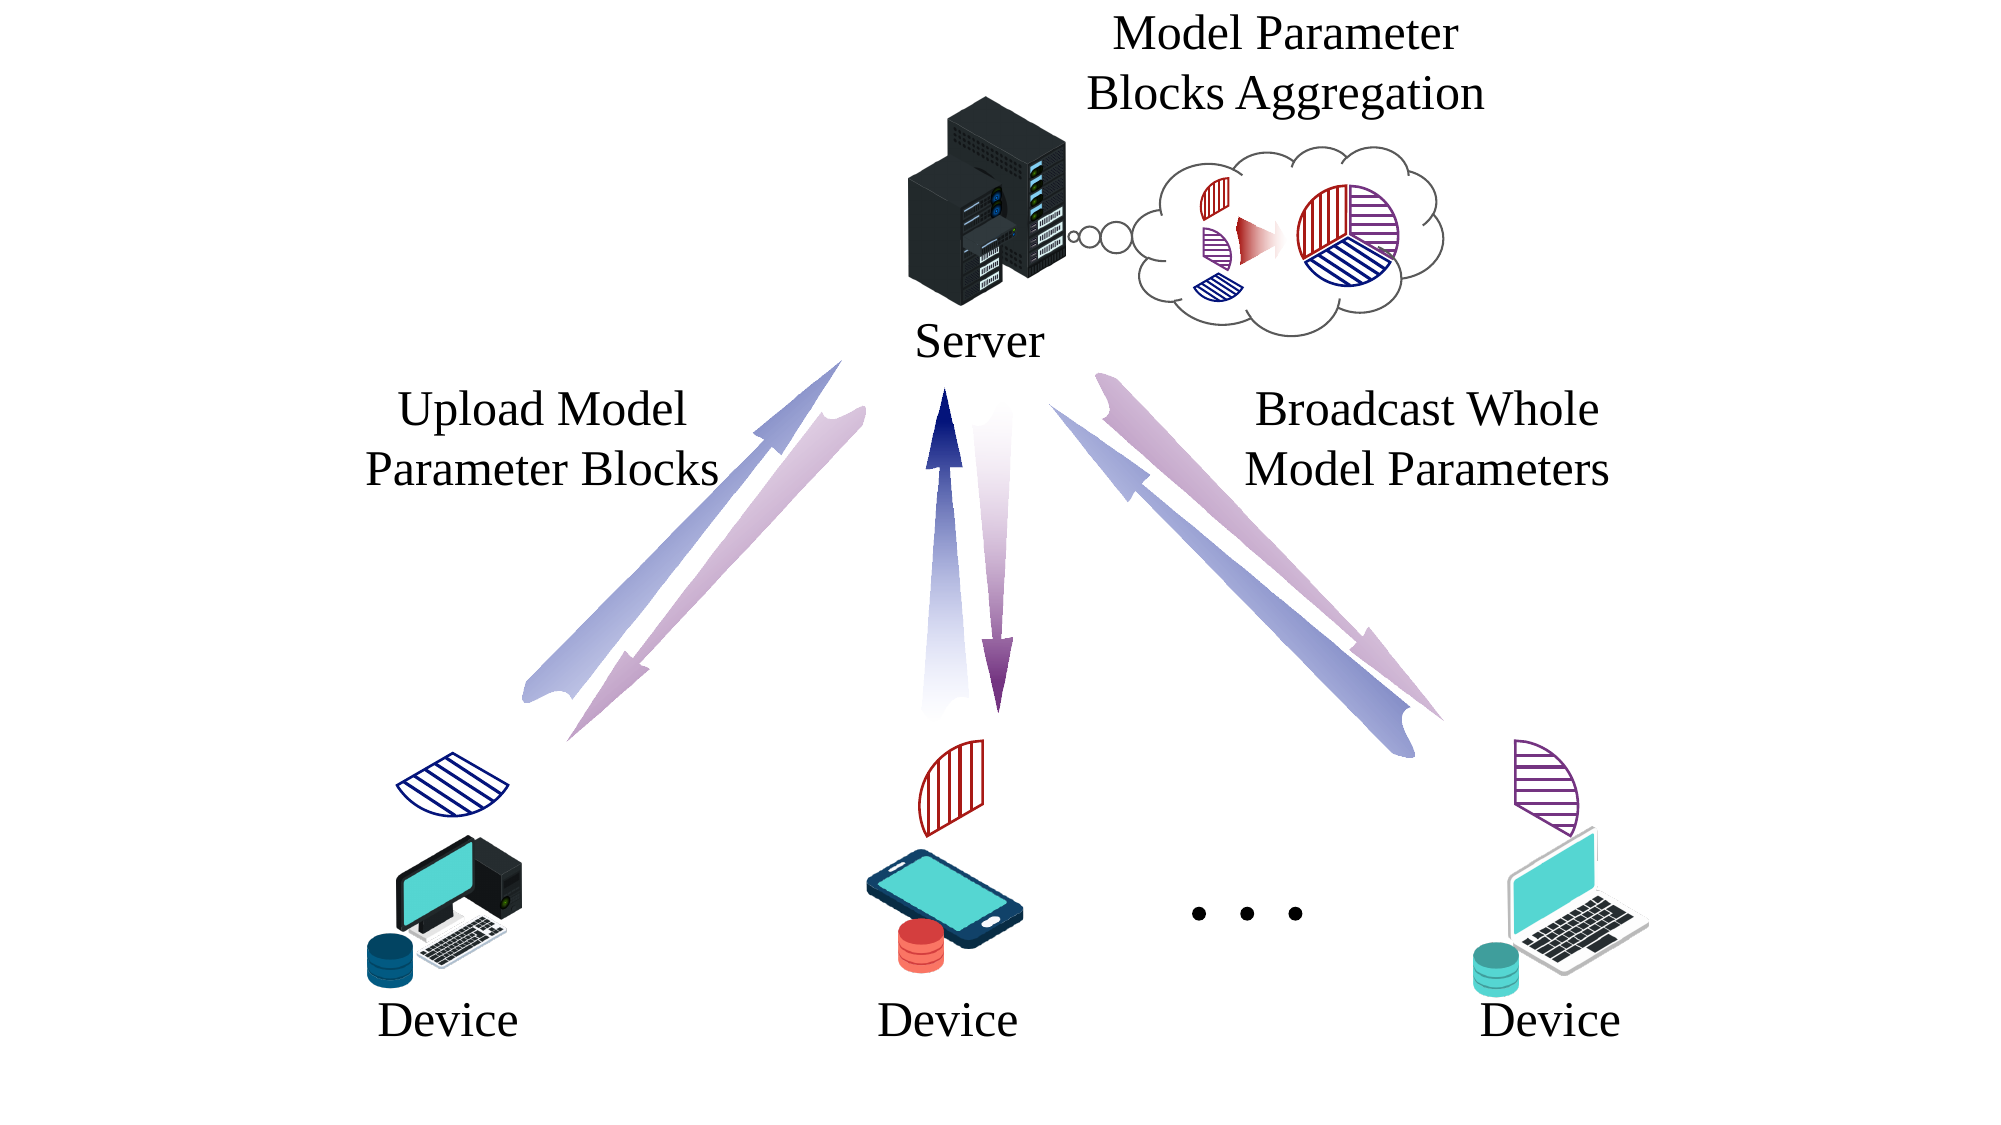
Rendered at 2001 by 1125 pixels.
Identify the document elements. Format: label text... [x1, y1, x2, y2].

text_box [764, 358, 842, 457]
text_box [1048, 403, 1416, 759]
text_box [1511, 733, 1579, 844]
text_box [367, 835, 522, 989]
text_box [971, 400, 1014, 714]
text_box [920, 387, 970, 723]
text_box Device [324, 979, 572, 1055]
text_box [1093, 371, 1444, 721]
text_box [1067, 146, 1445, 338]
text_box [1201, 225, 1231, 274]
text_box Device [820, 979, 1076, 1055]
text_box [1286, 180, 1399, 289]
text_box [1193, 907, 1302, 920]
text_box Model Parameter Blocks Aggregation [1048, 0, 1523, 127]
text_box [1196, 275, 1241, 303]
text_box Server [899, 299, 1155, 375]
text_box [904, 741, 1001, 836]
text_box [1194, 178, 1237, 220]
text_box [565, 404, 867, 742]
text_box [865, 849, 1024, 974]
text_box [1473, 826, 1649, 998]
text_box Device [1422, 979, 1678, 1055]
text_box [521, 503, 728, 704]
picture [908, 96, 1066, 306]
text_box Upload Model Parameter Blocks [322, 367, 764, 503]
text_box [403, 756, 503, 821]
text_box Broadcast Whole Model Parameters [1176, 367, 1678, 503]
